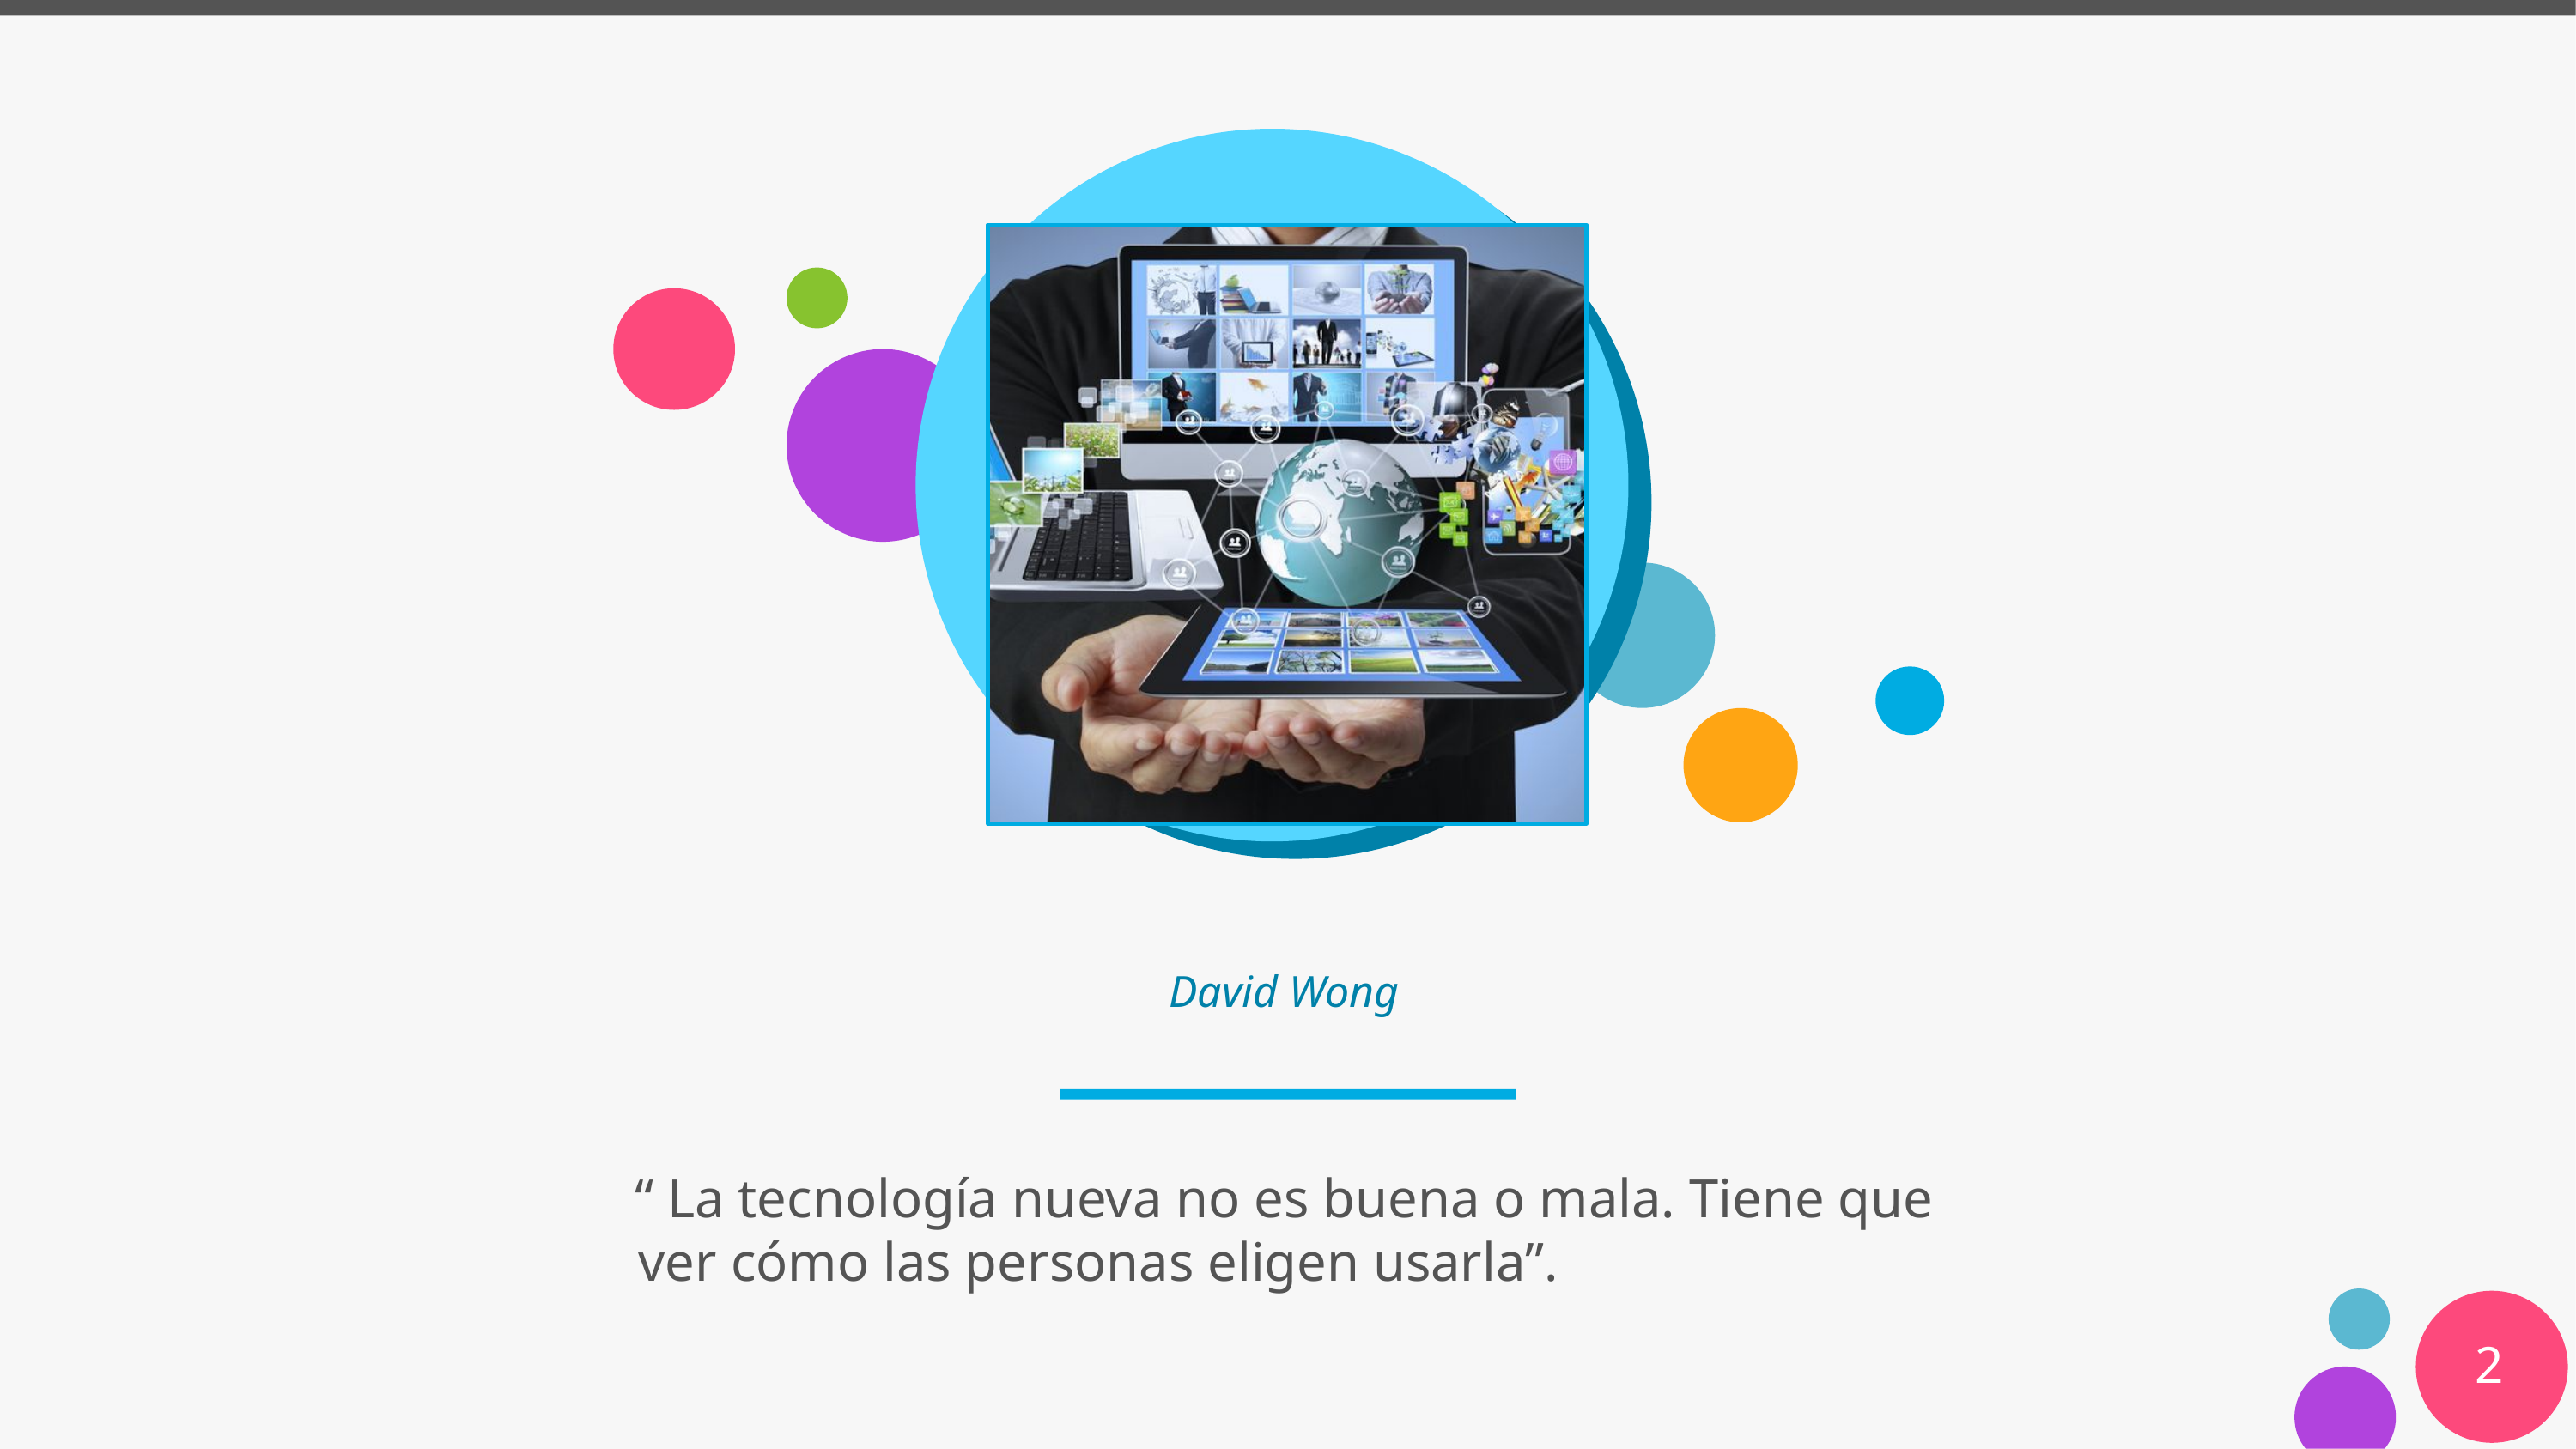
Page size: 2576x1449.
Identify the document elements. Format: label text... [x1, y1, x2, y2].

title “ La tecnología nueva no es buena o mala. Tiene que ver cómo las personas eligen usarla”. [610, 1145, 1959, 1367]
slide_number 2 [2414, 1328, 2567, 1406]
picture [991, 227, 1583, 821]
list David Wong [610, 943, 1959, 1024]
